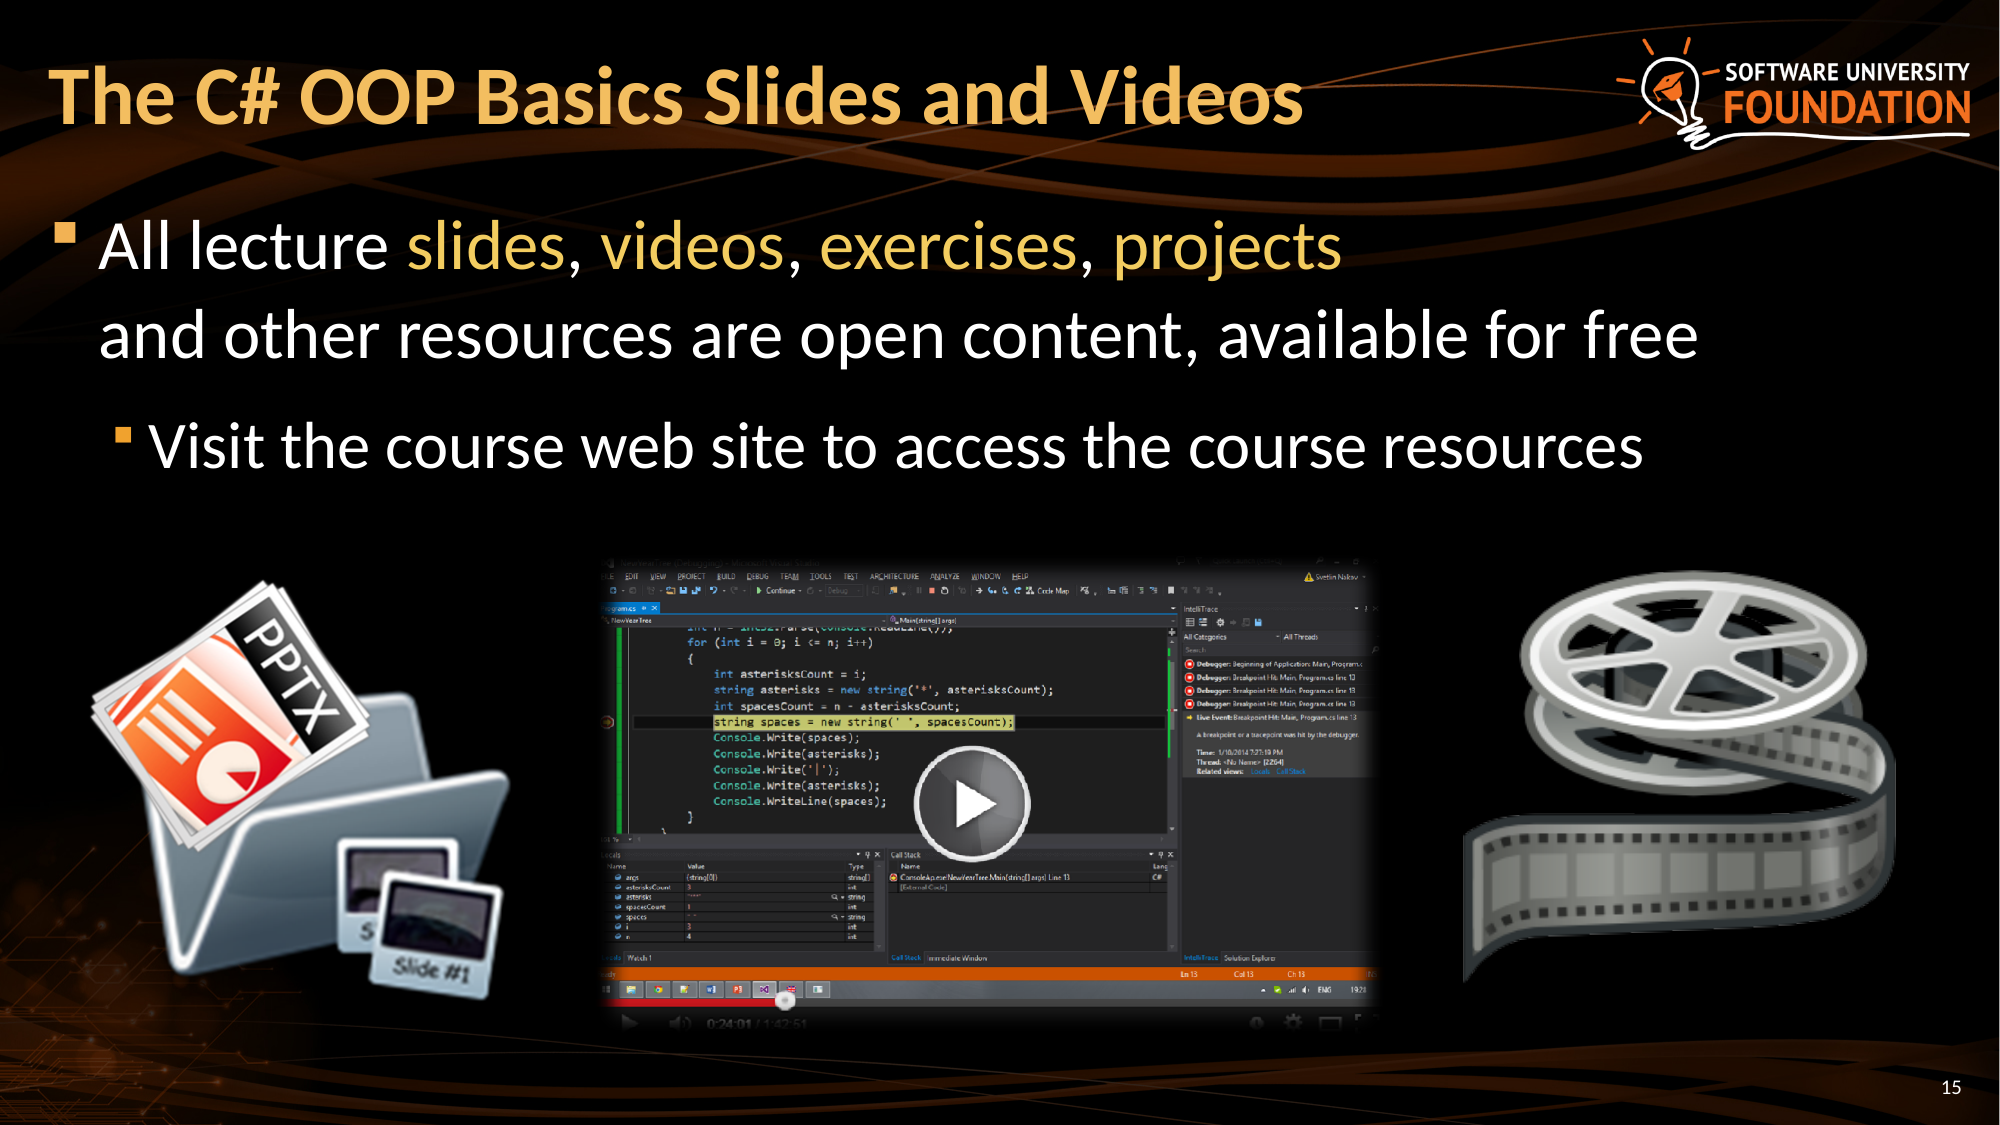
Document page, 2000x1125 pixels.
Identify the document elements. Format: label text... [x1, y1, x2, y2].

list All lecture slides, videos, exercises, projects and other resources are open content, available for free Visit the course web site to access the course resources [31, 188, 1968, 1103]
title The C# OOP Basics Slides and Videos [30, 6, 1602, 189]
picture [0, 0, 2000, 1125]
